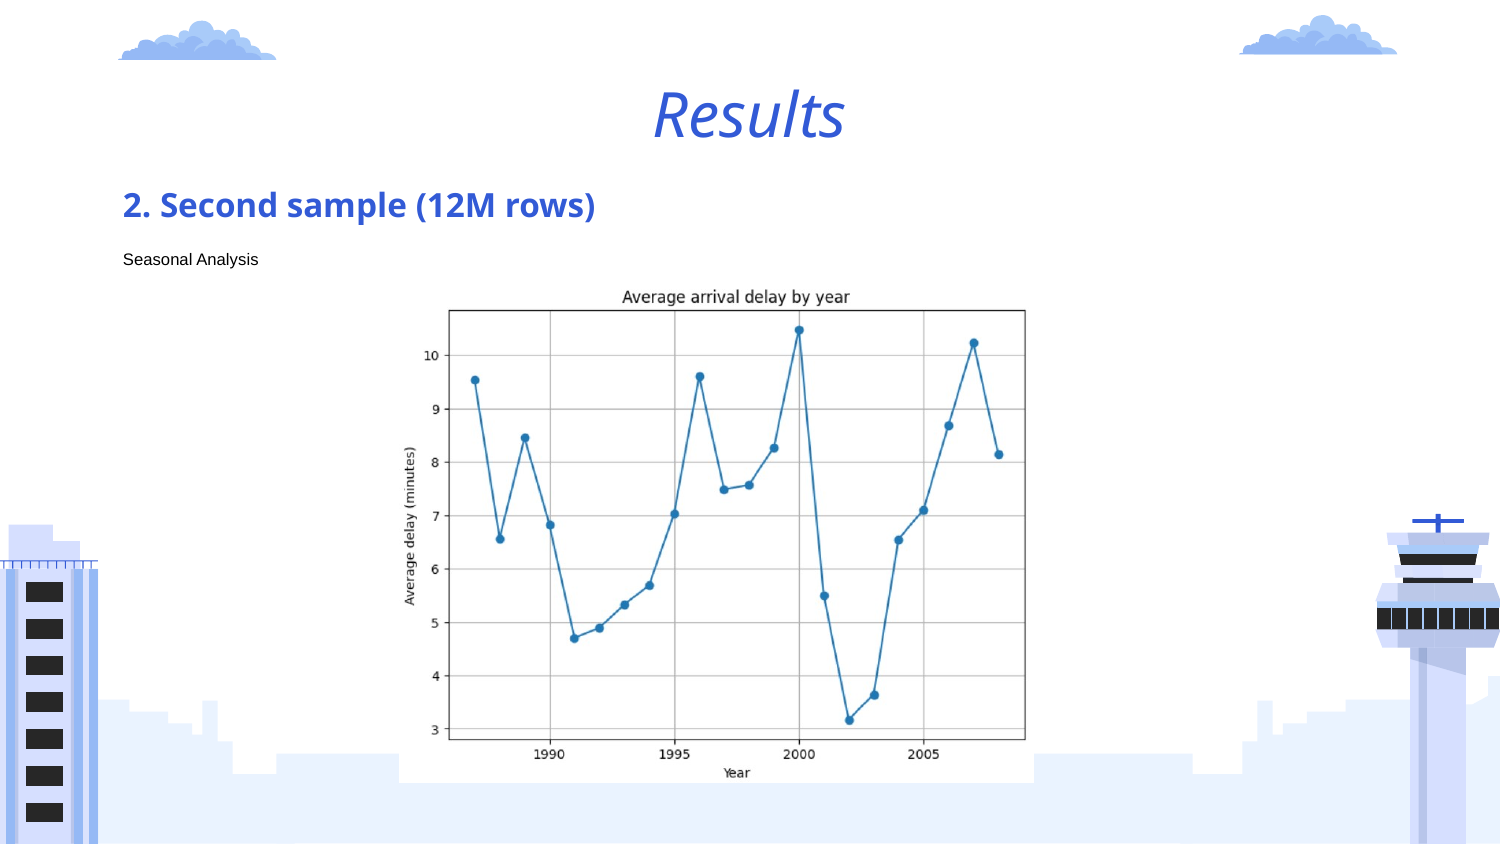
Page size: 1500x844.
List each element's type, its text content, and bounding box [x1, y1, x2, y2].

text_box 2. Second sample (12M rows) [108, 176, 620, 232]
title Results [118, 60, 1382, 150]
picture [399, 277, 1035, 784]
text_box Seasonal Analysis [108, 241, 530, 277]
